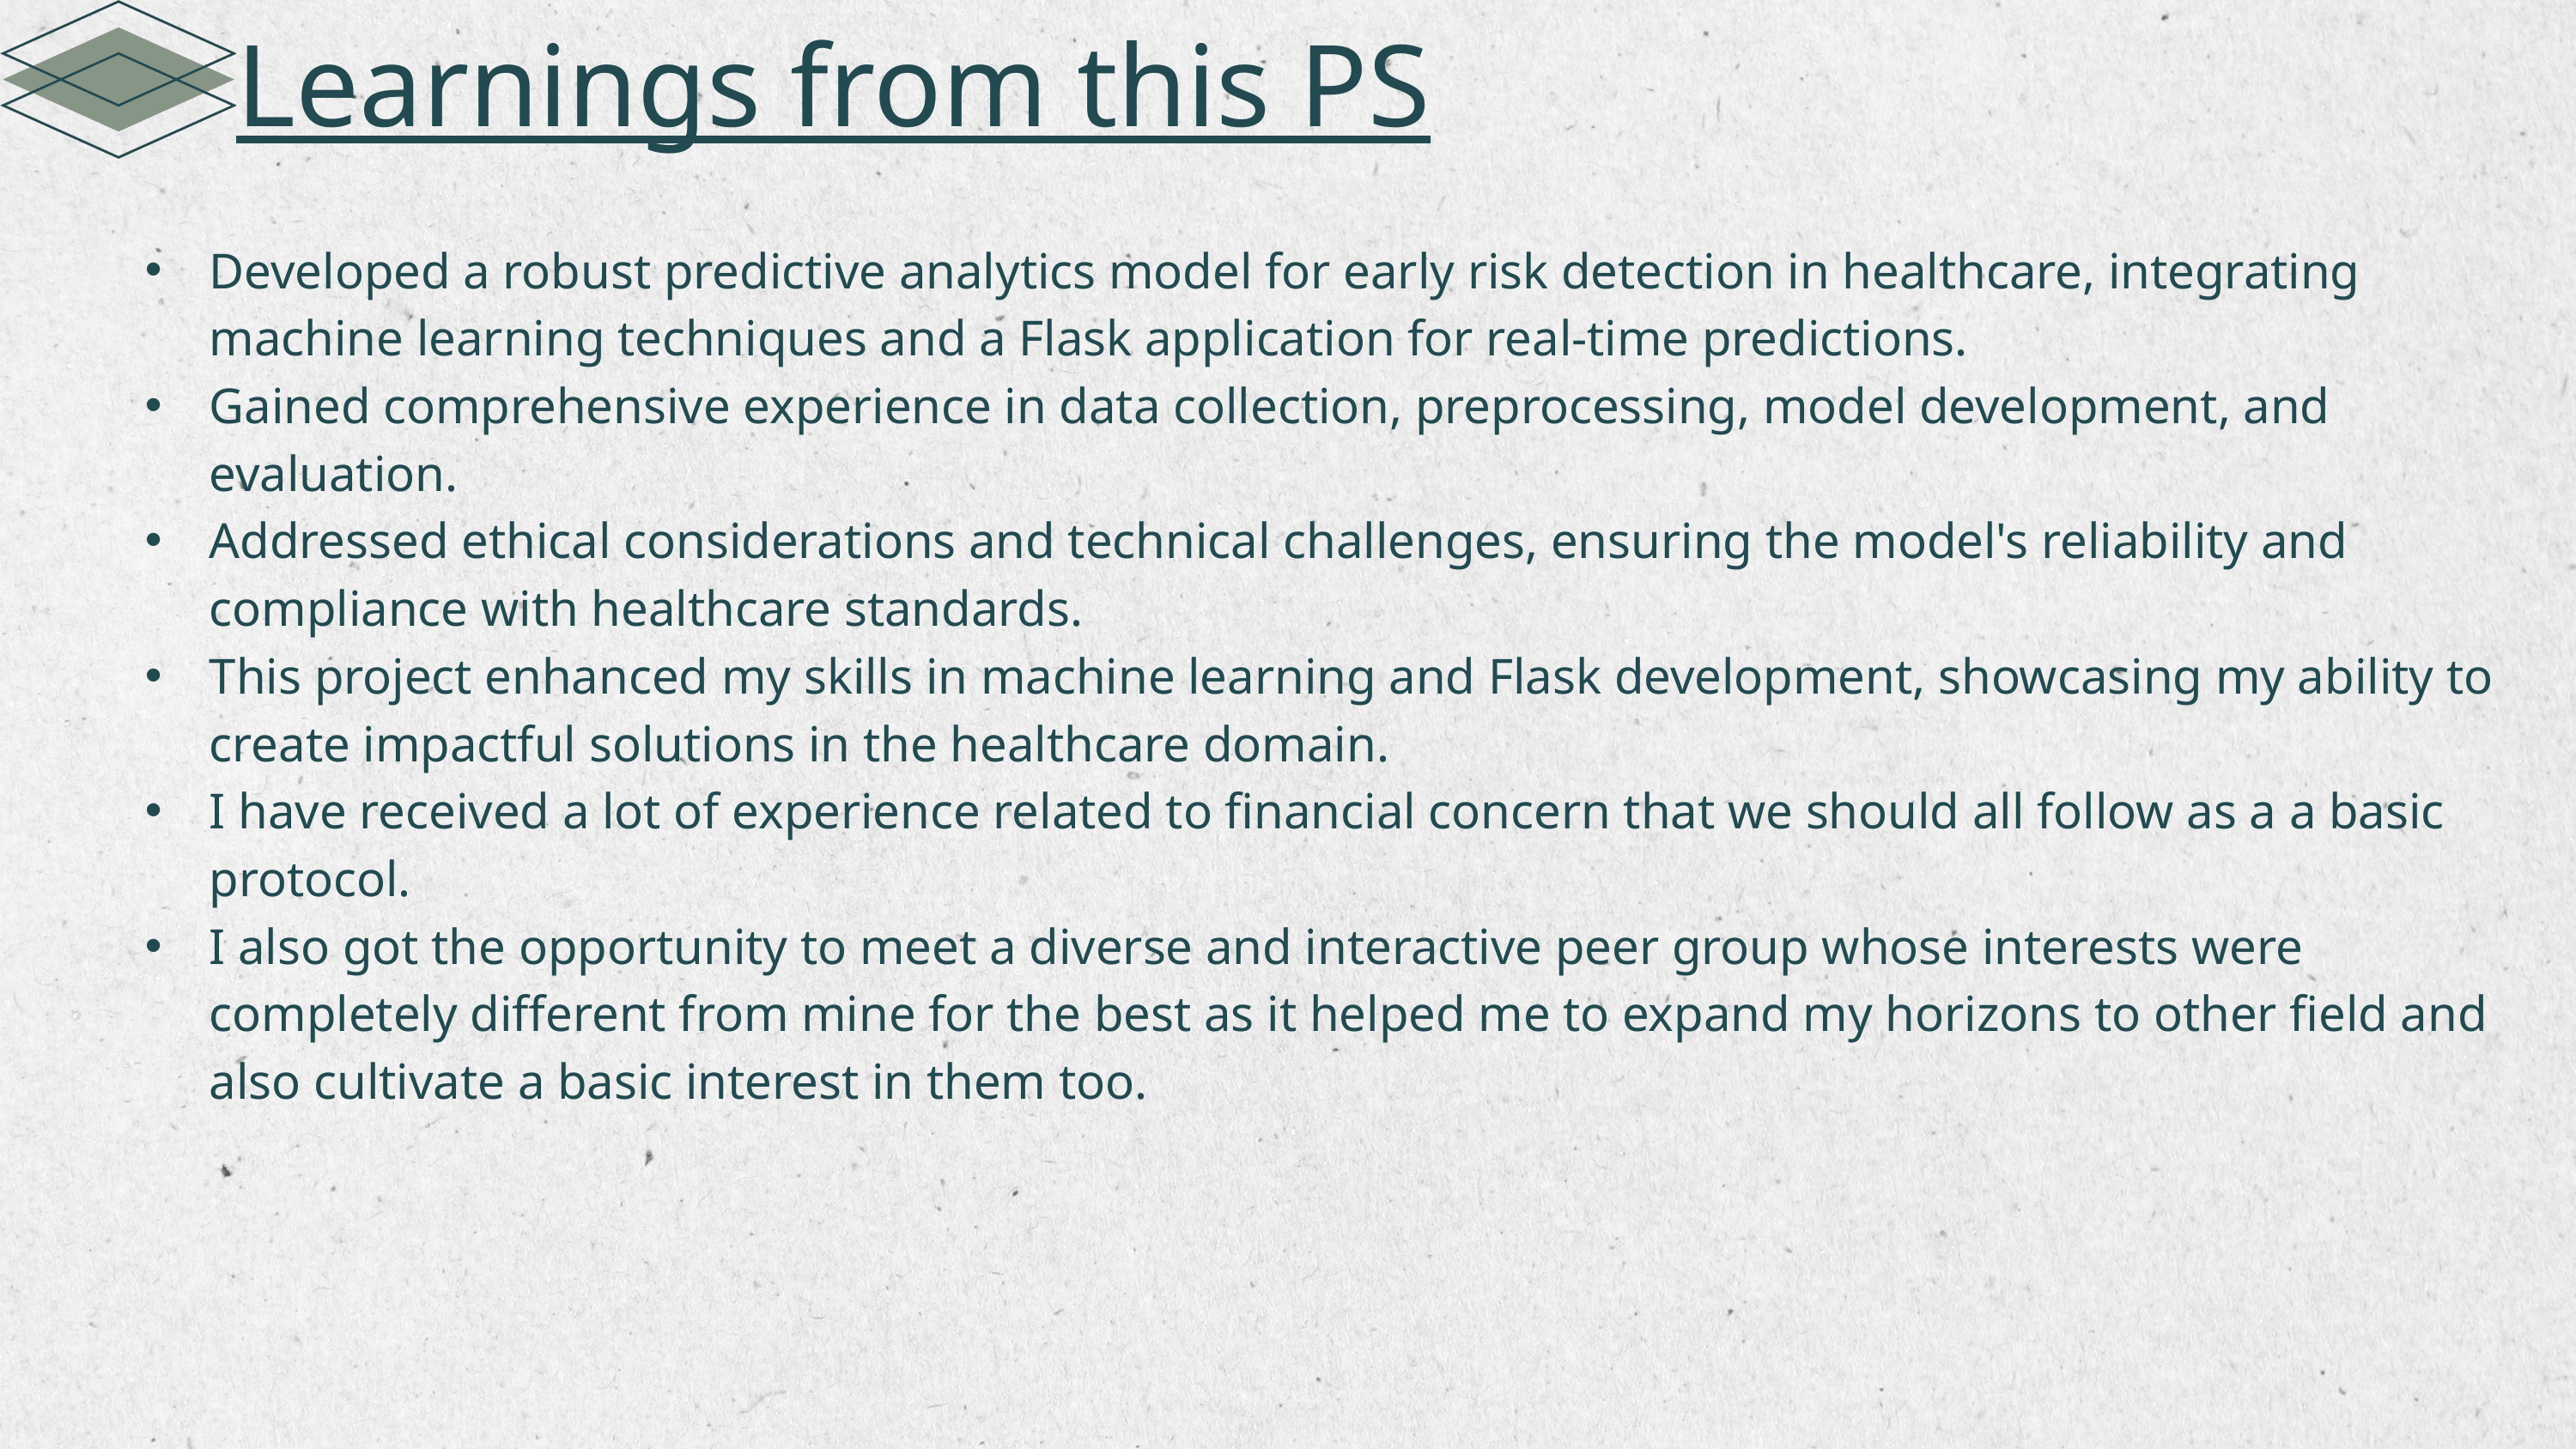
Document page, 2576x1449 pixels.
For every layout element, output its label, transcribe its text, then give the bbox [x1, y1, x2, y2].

text_box [0, 0, 2576, 1449]
text_box Developed a robust predictive analytics model for early risk detection in healthcare, integrating machine learning techniques and a Flask application for real-time predictions. Gained comprehensive experience in data collection, preprocessing, model development, and evaluation. Addressed ethical considerations and technical challenges, ensuring the model's reliability and compliance with healthcare standards. This project enhanced my skills in machine learning and Flask development, showcasing my ability to create impactful solutions in the healthcare domain. I have received a lot of experience related to financial concern that we should all follow as a a basic protocol. I also got the opportunity to meet a diverse and interactive peer group whose interests were completely different from mine for the best as it helped me to expand my horizons to other field and also cultivate a basic interest in them too. [144, 230, 2529, 1109]
text_box Learnings from this PS [237, 21, 1572, 150]
text_box [0, 0, 237, 159]
